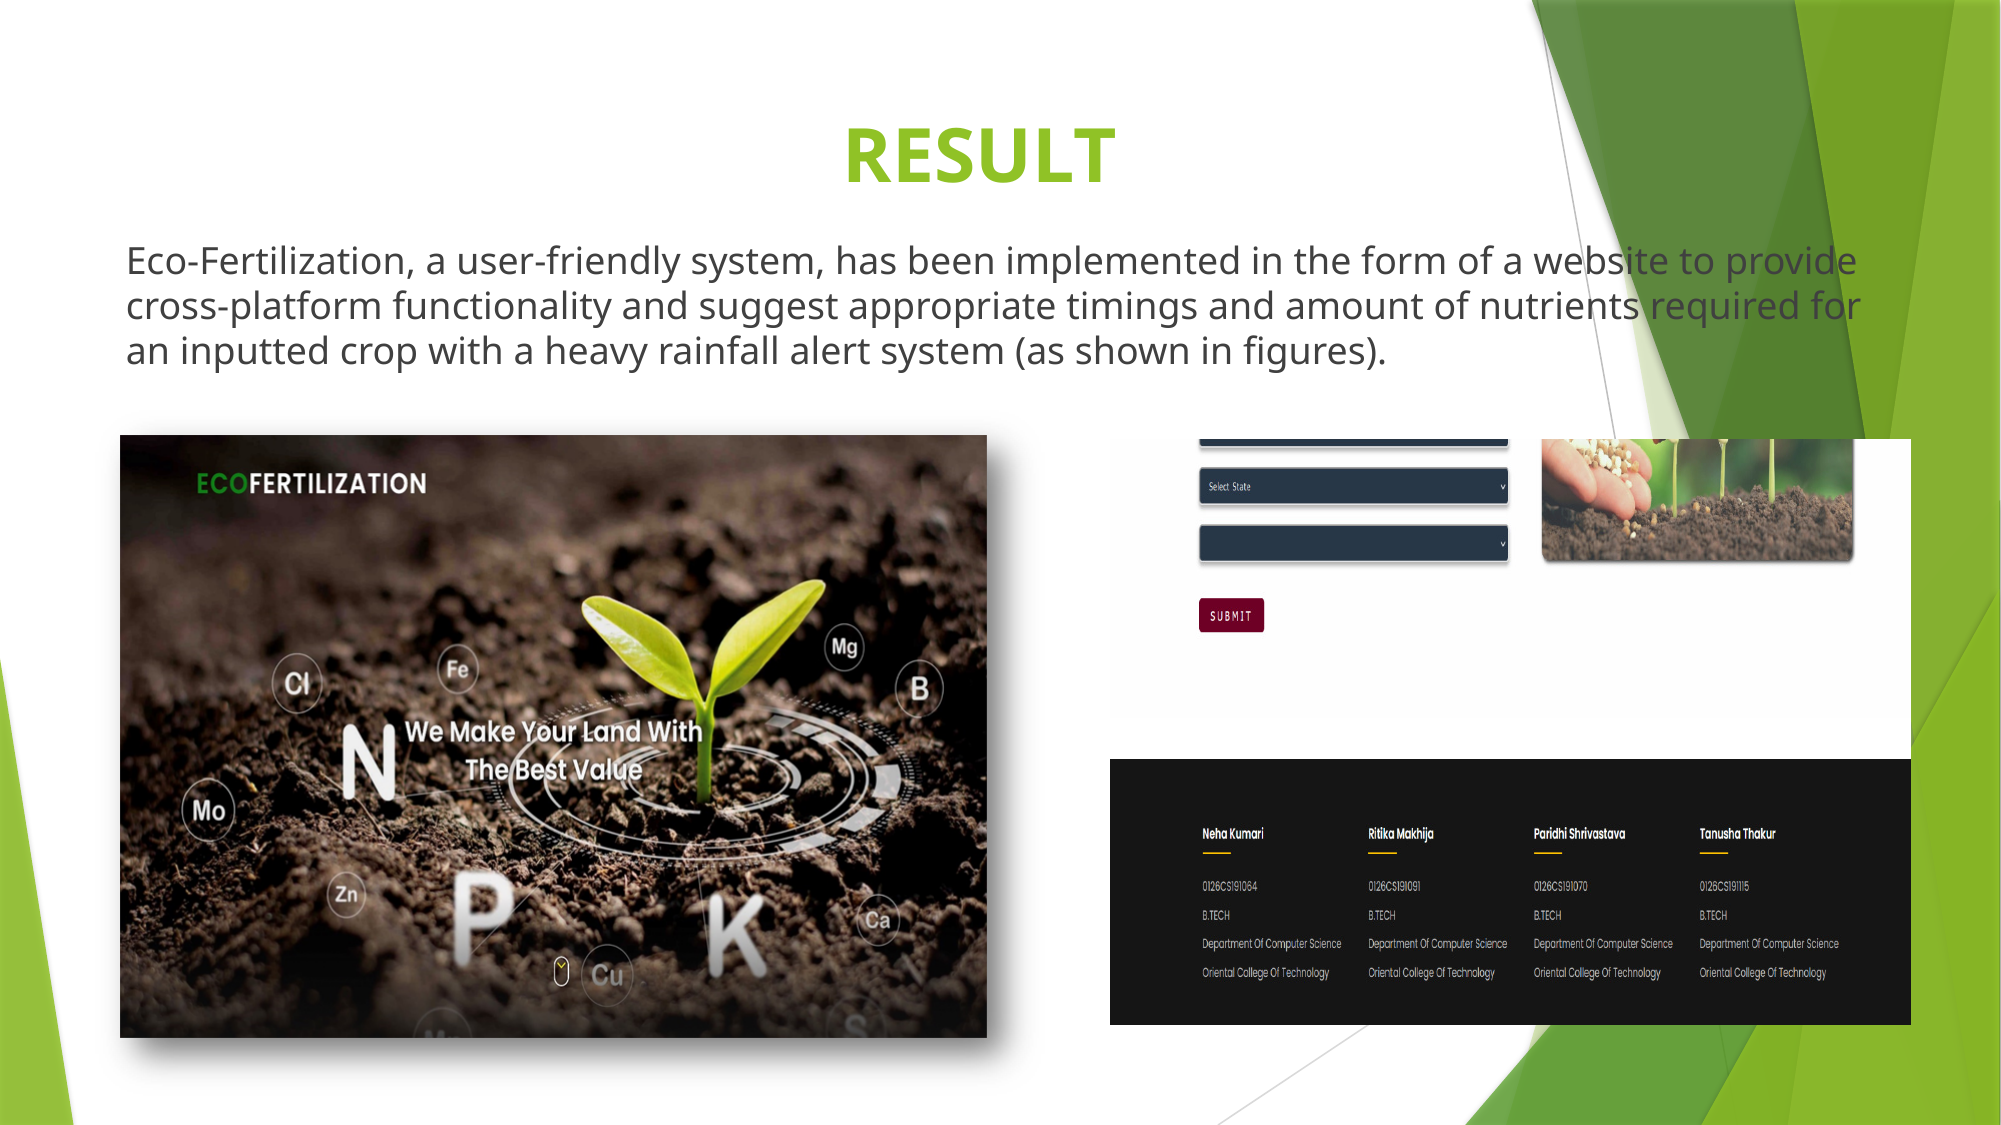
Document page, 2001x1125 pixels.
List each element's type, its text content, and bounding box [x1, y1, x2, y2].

picture [1109, 439, 1912, 1026]
list Eco-Fertilization, a user-friendly system, has been implemented in the form of a website to provide cross-platform functionality and suggest appropriate timings and amount of nutrients required for an inputted crop with a heavy rainfall alert system (as shown in figures). [110, 229, 1924, 974]
title RESULT [111, 99, 1849, 229]
picture [88, 403, 1052, 1104]
